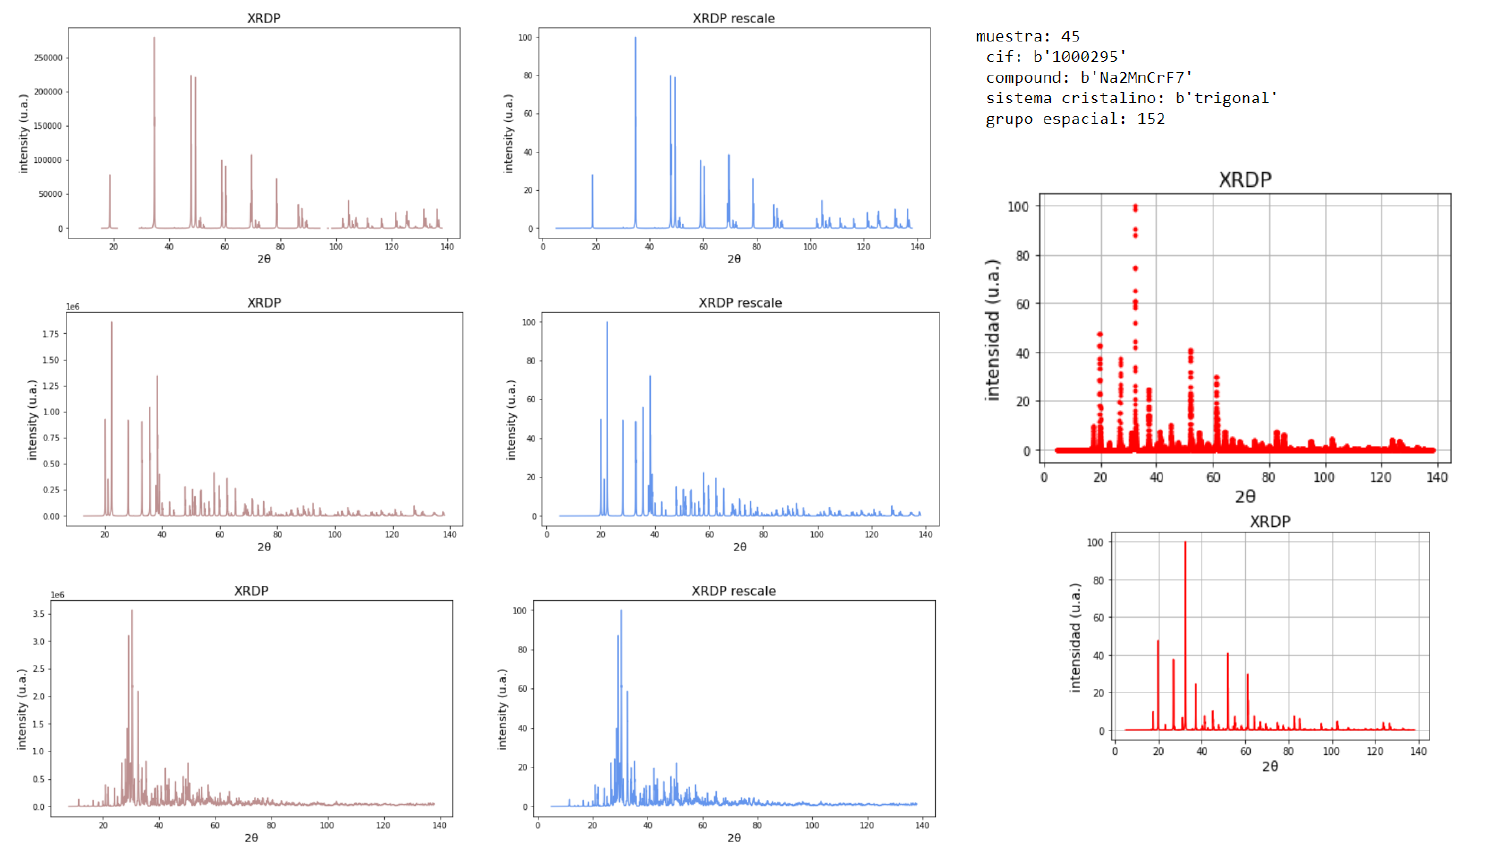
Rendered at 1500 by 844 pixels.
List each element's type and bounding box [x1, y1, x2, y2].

picture [968, 24, 1476, 778]
picture [17, 292, 944, 555]
picture [3, 578, 943, 844]
picture [9, 6, 937, 273]
